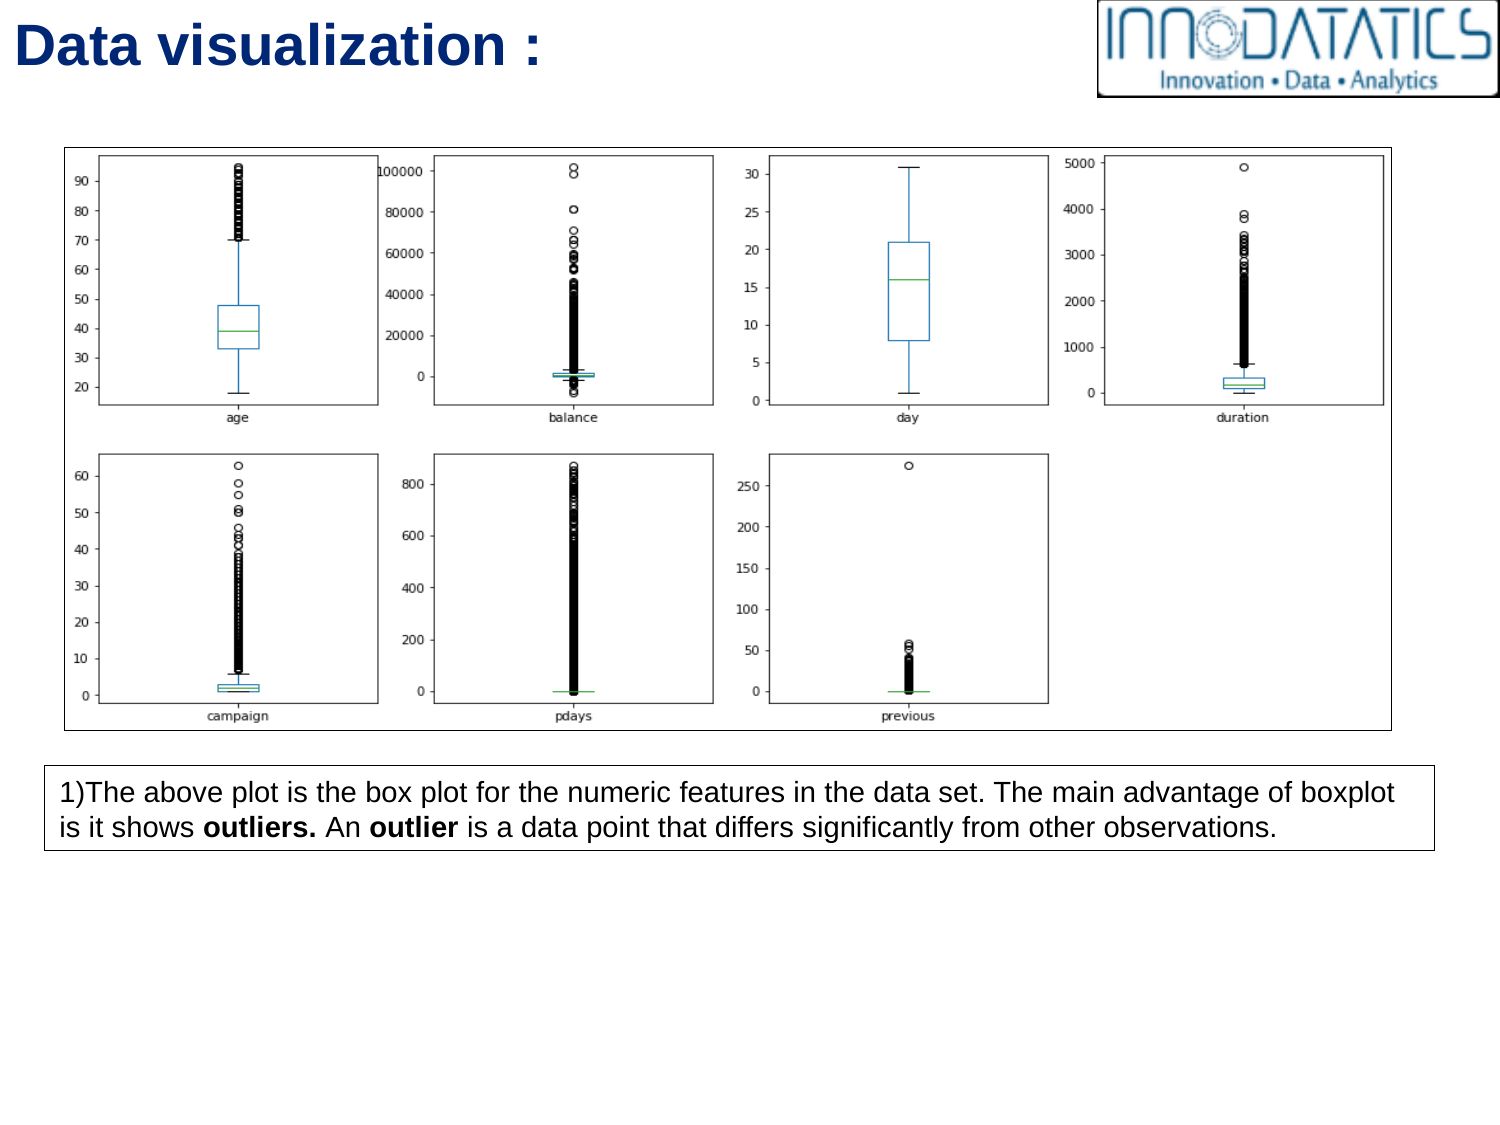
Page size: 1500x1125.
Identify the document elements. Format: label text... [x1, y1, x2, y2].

picture [1096, 0, 1500, 99]
picture [64, 146, 1392, 731]
text_box Data visualization : [0, 0, 644, 85]
text_box 1)The above plot is the box plot for the numeric features in the data set. The main advantage of boxplot is it shows outliers. An outlier is a data point that differs significantly from other observations. [44, 765, 1435, 851]
